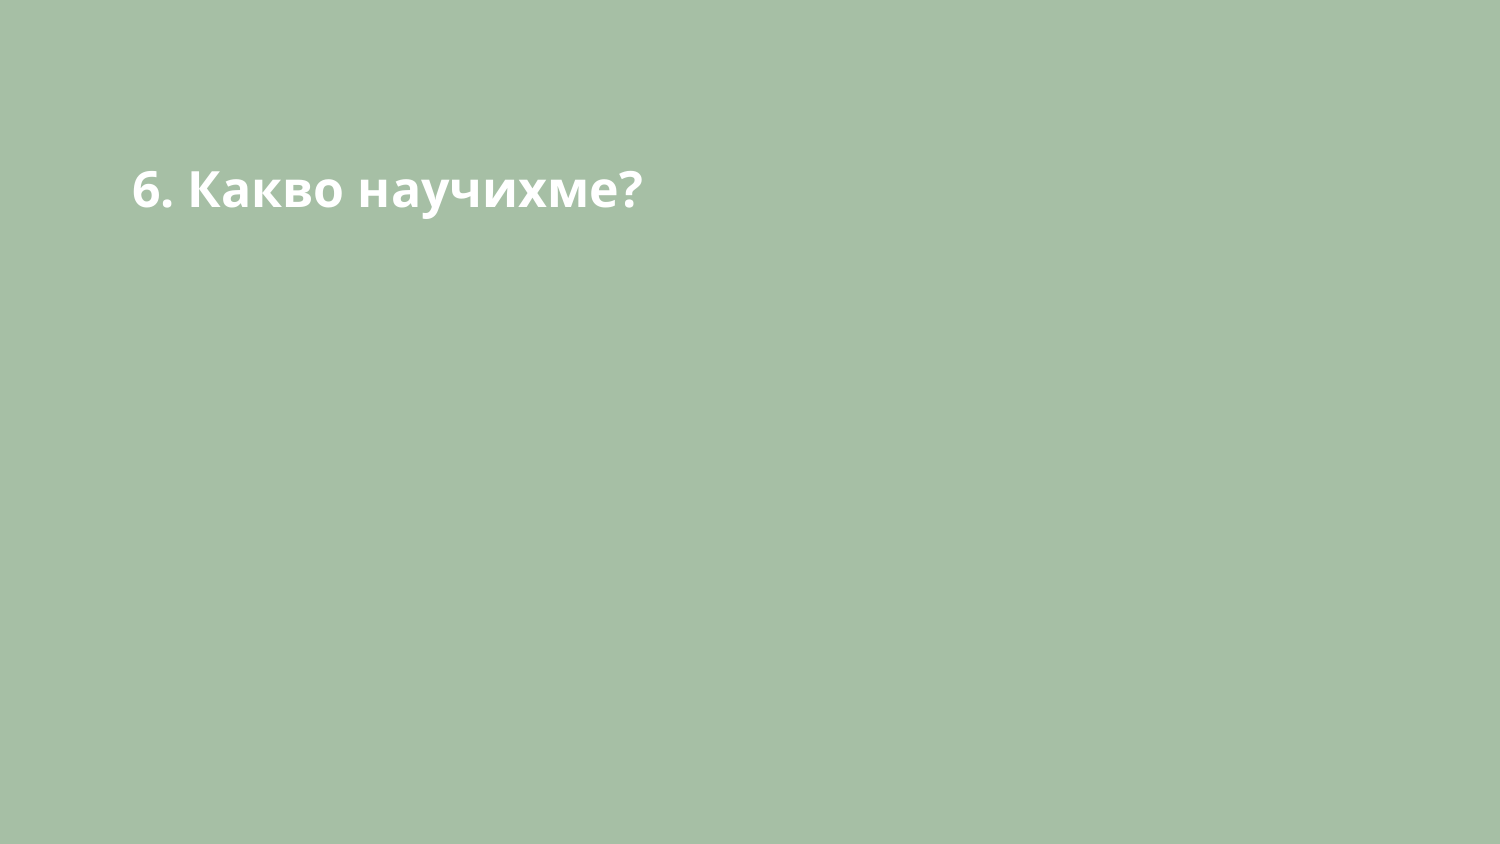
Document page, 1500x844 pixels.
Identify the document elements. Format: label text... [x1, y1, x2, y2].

title 6. Какво научихме? [116, 142, 924, 233]
